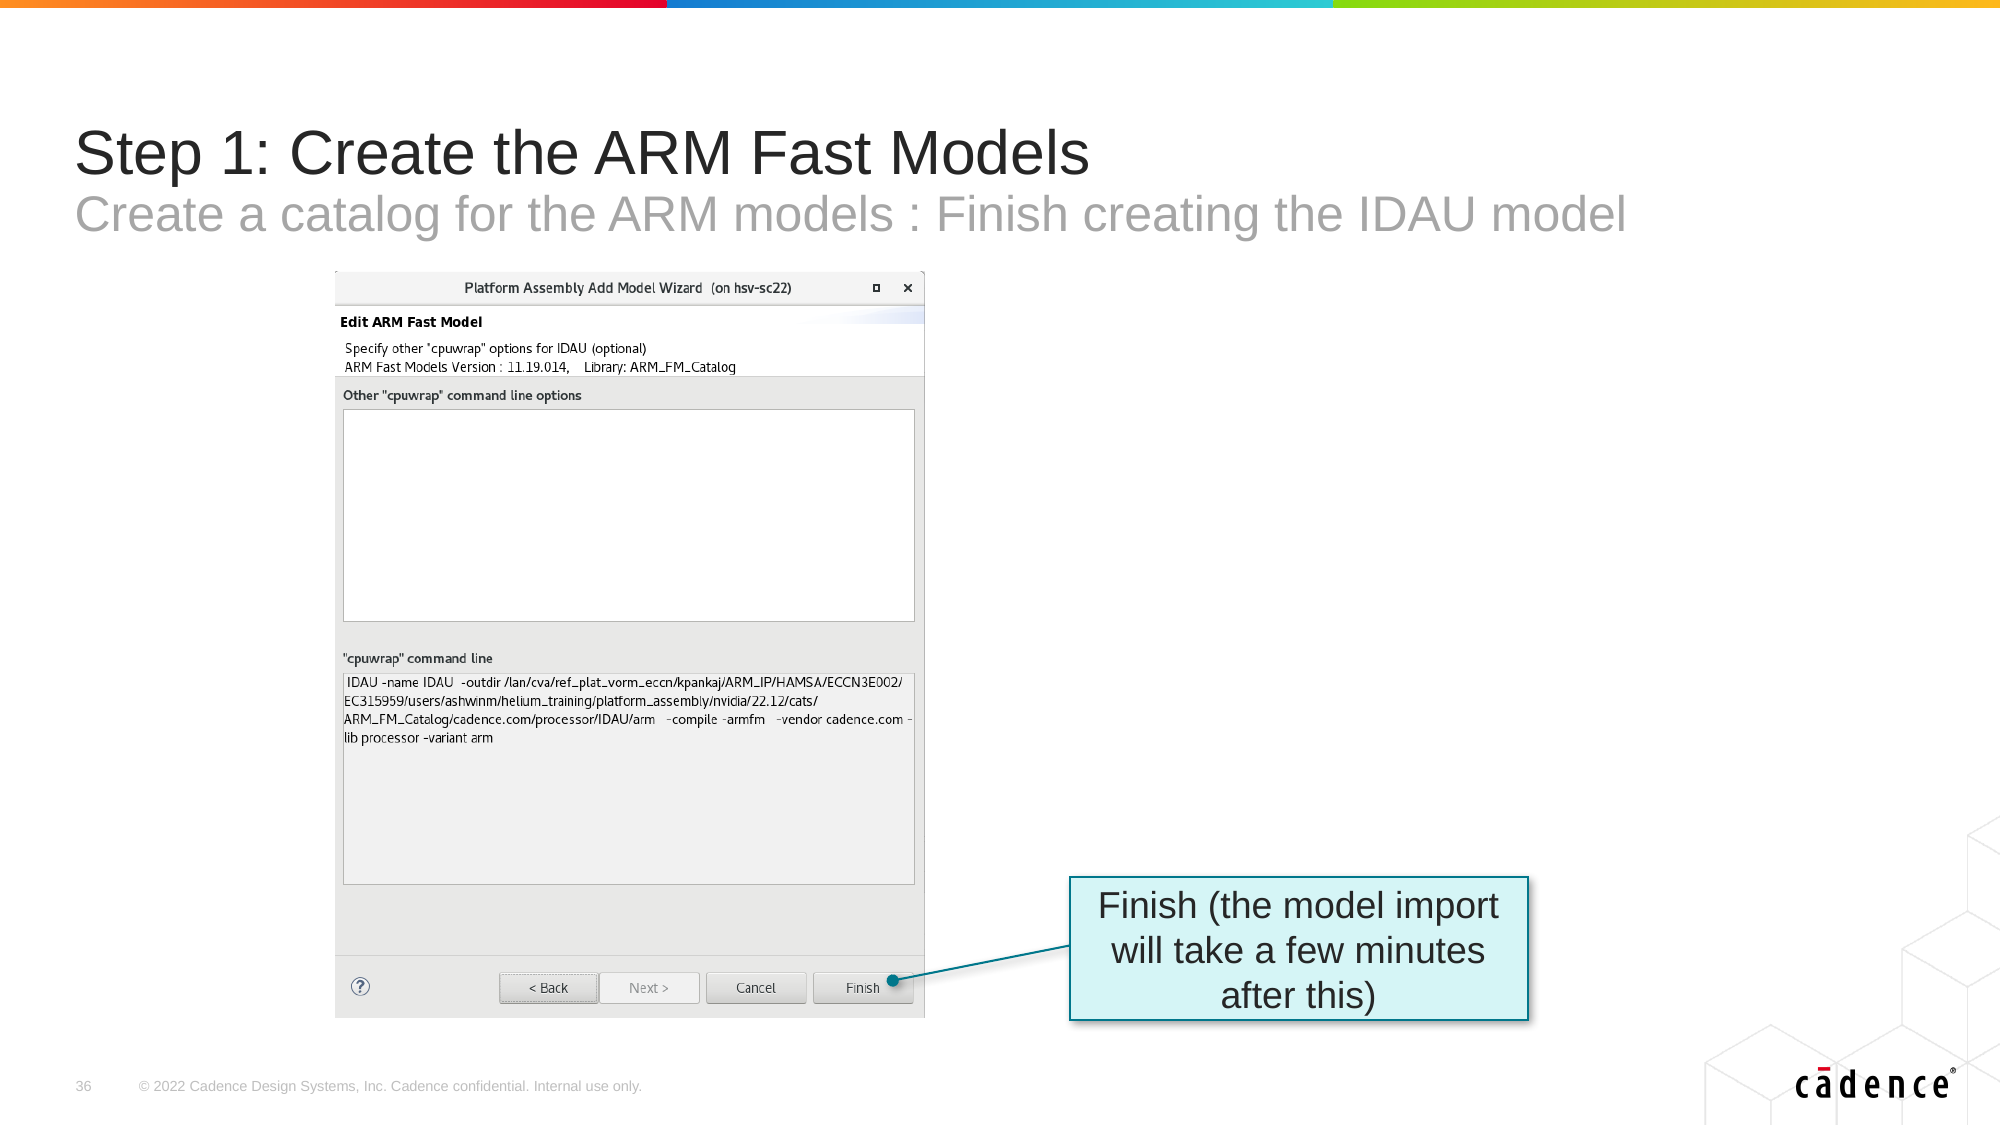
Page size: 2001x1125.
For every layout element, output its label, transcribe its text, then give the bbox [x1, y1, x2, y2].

picture [1643, 44, 2000, 1125]
picture [335, 271, 925, 1018]
text_box Finish (the model import will take a few minutes after this) [925, 876, 1529, 1021]
title Step 1: Create the ARM Fast Models Create a catalog for the ARM models : Finish creating the IDAU model [67, 113, 1973, 198]
